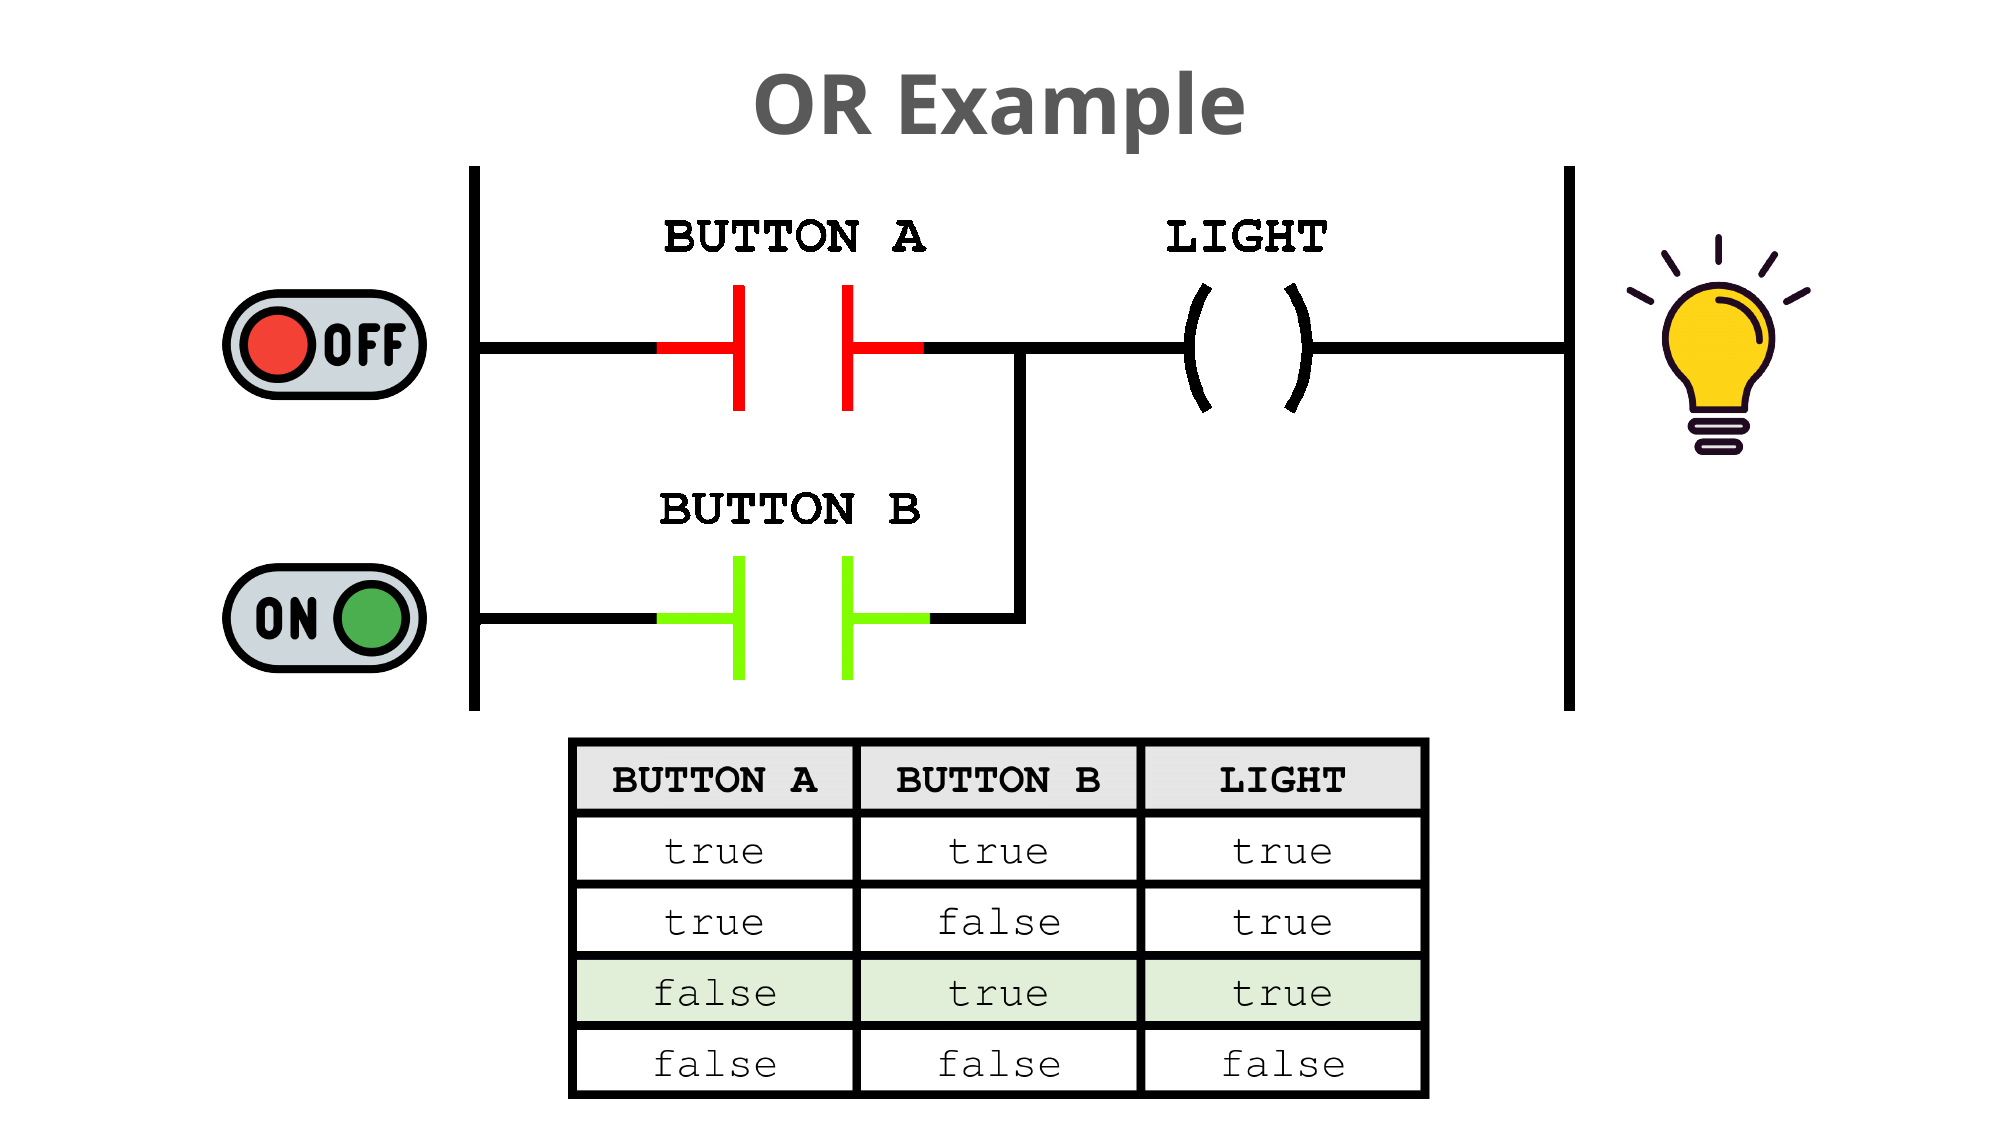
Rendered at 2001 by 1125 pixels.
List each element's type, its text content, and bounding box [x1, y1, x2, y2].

picture [463, 160, 1580, 721]
picture [222, 516, 427, 721]
picture [1608, 234, 1829, 455]
text_box OR Example [594, 43, 1406, 158]
picture [568, 733, 1431, 1106]
picture [222, 242, 427, 447]
